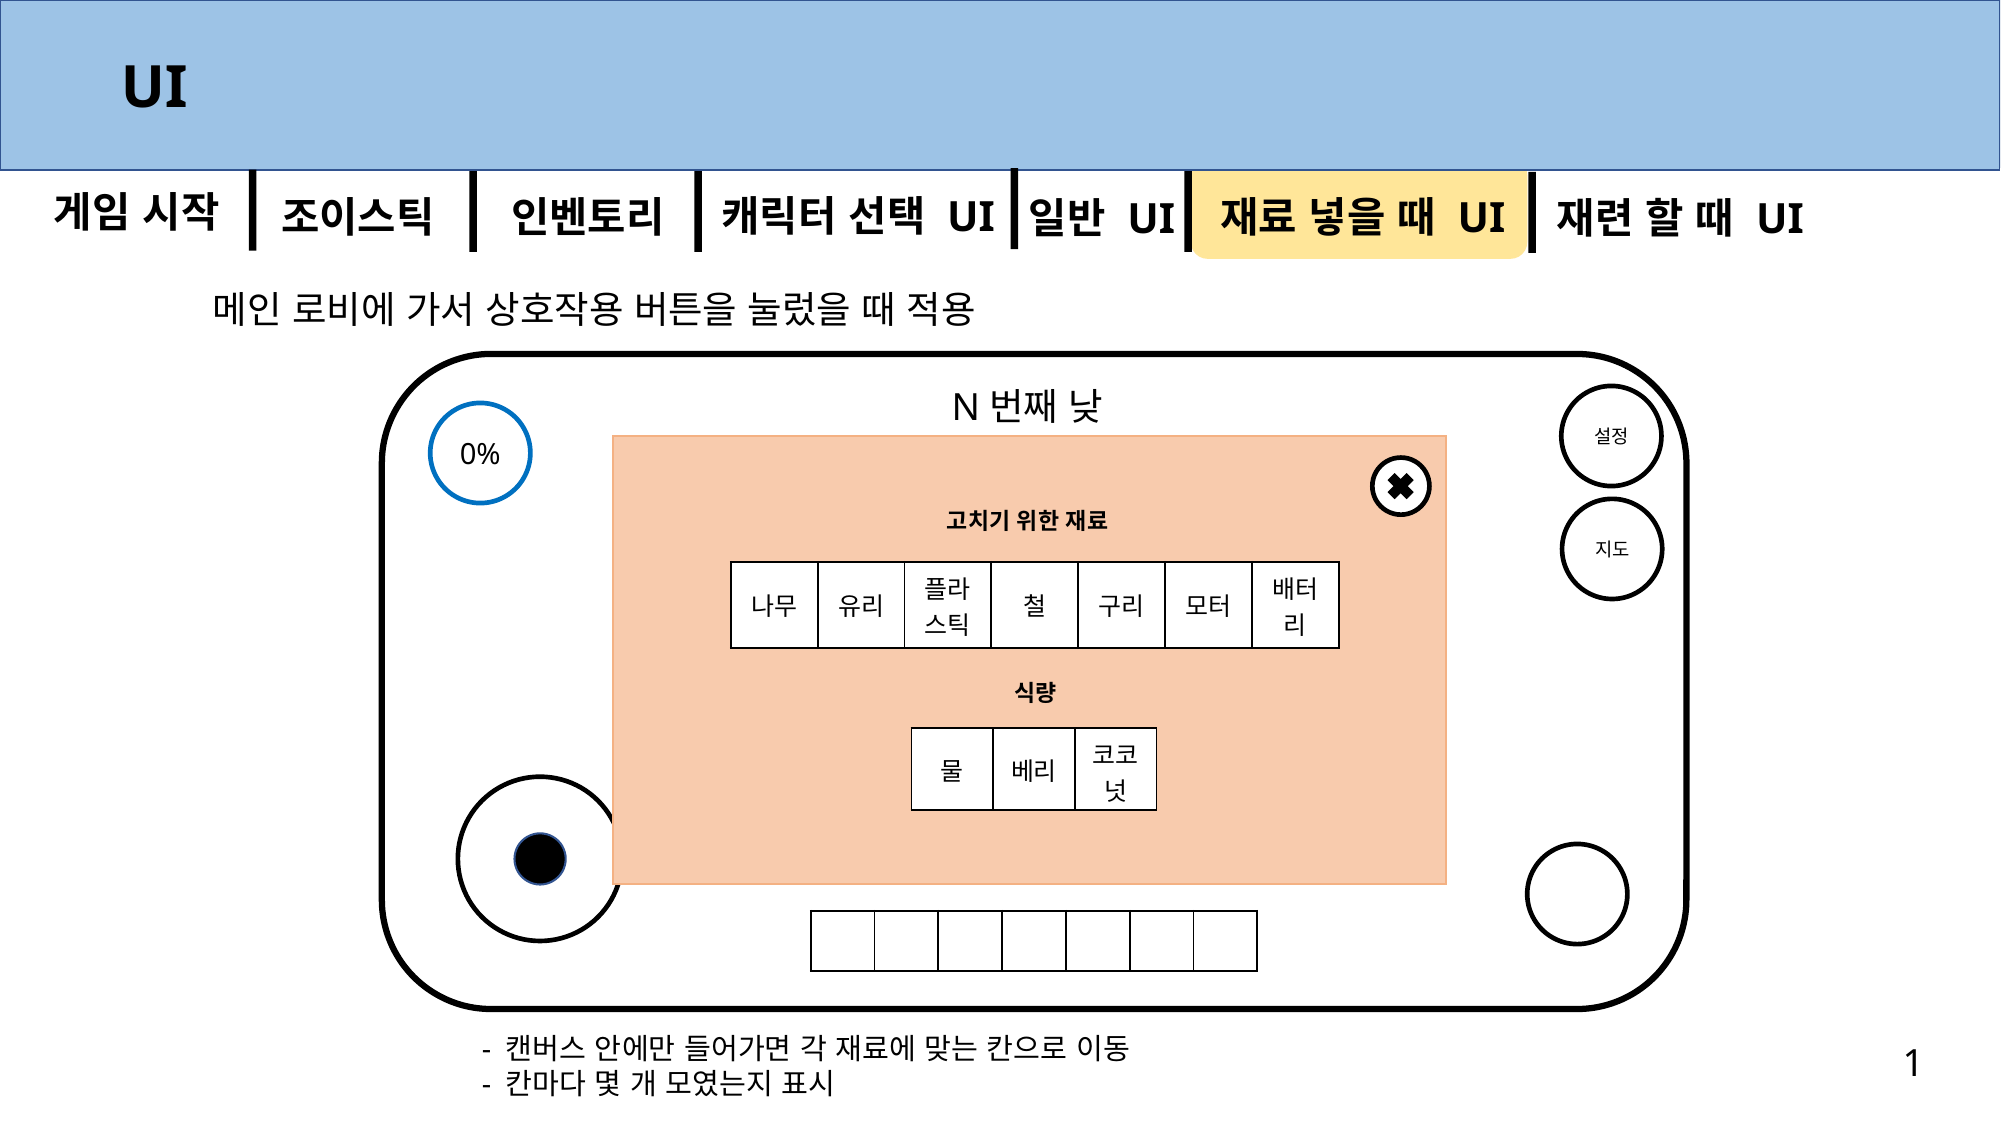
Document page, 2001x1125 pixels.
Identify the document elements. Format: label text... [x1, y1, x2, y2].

text_box [0, 0, 2000, 171]
text_box 설정 [1560, 384, 1663, 488]
table_header [812, 912, 874, 970]
text_box 일반 UI [1019, 184, 1183, 250]
text_box 메인 로비에 가서 상호작용 버튼을 눌렀을 때 적용 [198, 278, 992, 339]
text_box [468, 170, 478, 253]
table_header 나무 [732, 563, 817, 647]
text_box [248, 169, 257, 252]
text_box 재료 넣을 때 UI [1205, 183, 1521, 249]
table_header [1067, 912, 1129, 970]
text_box 게임 시작 [39, 178, 235, 244]
table_header [939, 912, 1001, 970]
table_header 코코넛 [1076, 729, 1156, 809]
table_header 플라스틱 [905, 563, 990, 647]
table_header [1003, 912, 1065, 970]
text_box [513, 832, 567, 886]
text_box 지도 [1561, 497, 1664, 601]
text_box [693, 170, 703, 253]
text_box UI [106, 41, 800, 127]
text_box 조이스틱 [266, 182, 467, 248]
text_box [1371, 456, 1431, 516]
text_box [1526, 842, 1629, 946]
text_box [1193, 171, 1527, 260]
text_box [612, 435, 1447, 885]
table_header 유리 [819, 563, 904, 647]
text_box [380, 352, 1688, 1011]
text_box [429, 401, 532, 505]
table_header 배터리 [1253, 563, 1338, 647]
text_box [1010, 167, 1019, 250]
table_header [1194, 912, 1256, 970]
table_header 물 [912, 729, 992, 809]
text_box N번째 낮 [936, 375, 1132, 435]
table_header 철 [992, 563, 1077, 647]
text_box 식량 [999, 671, 1073, 714]
table_header 베리 [994, 729, 1074, 809]
table_header [1131, 912, 1193, 970]
table_header [875, 912, 937, 970]
text_box [1527, 171, 1537, 254]
text_box 고치기 위한 재료 [932, 499, 1124, 542]
text_box 캐릭터 선택 UI [706, 182, 1010, 247]
text_box [1387, 473, 1414, 500]
text_box 인벤토리 [496, 182, 680, 248]
table_header 구리 [1079, 563, 1164, 647]
text_box 0% [444, 427, 516, 478]
text_box [1183, 170, 1193, 253]
text_box [456, 775, 619, 943]
text_box 1 [1887, 1031, 1939, 1092]
text_box - 캔버스 안에만 들어가면 각 재료에 맞는 칸으로 이동 - 칸마다 몇 개 모였는지 표시 [467, 1022, 1146, 1108]
table_header 모터 [1166, 563, 1251, 647]
text_box 재련 할 때 UI [1542, 184, 1819, 250]
